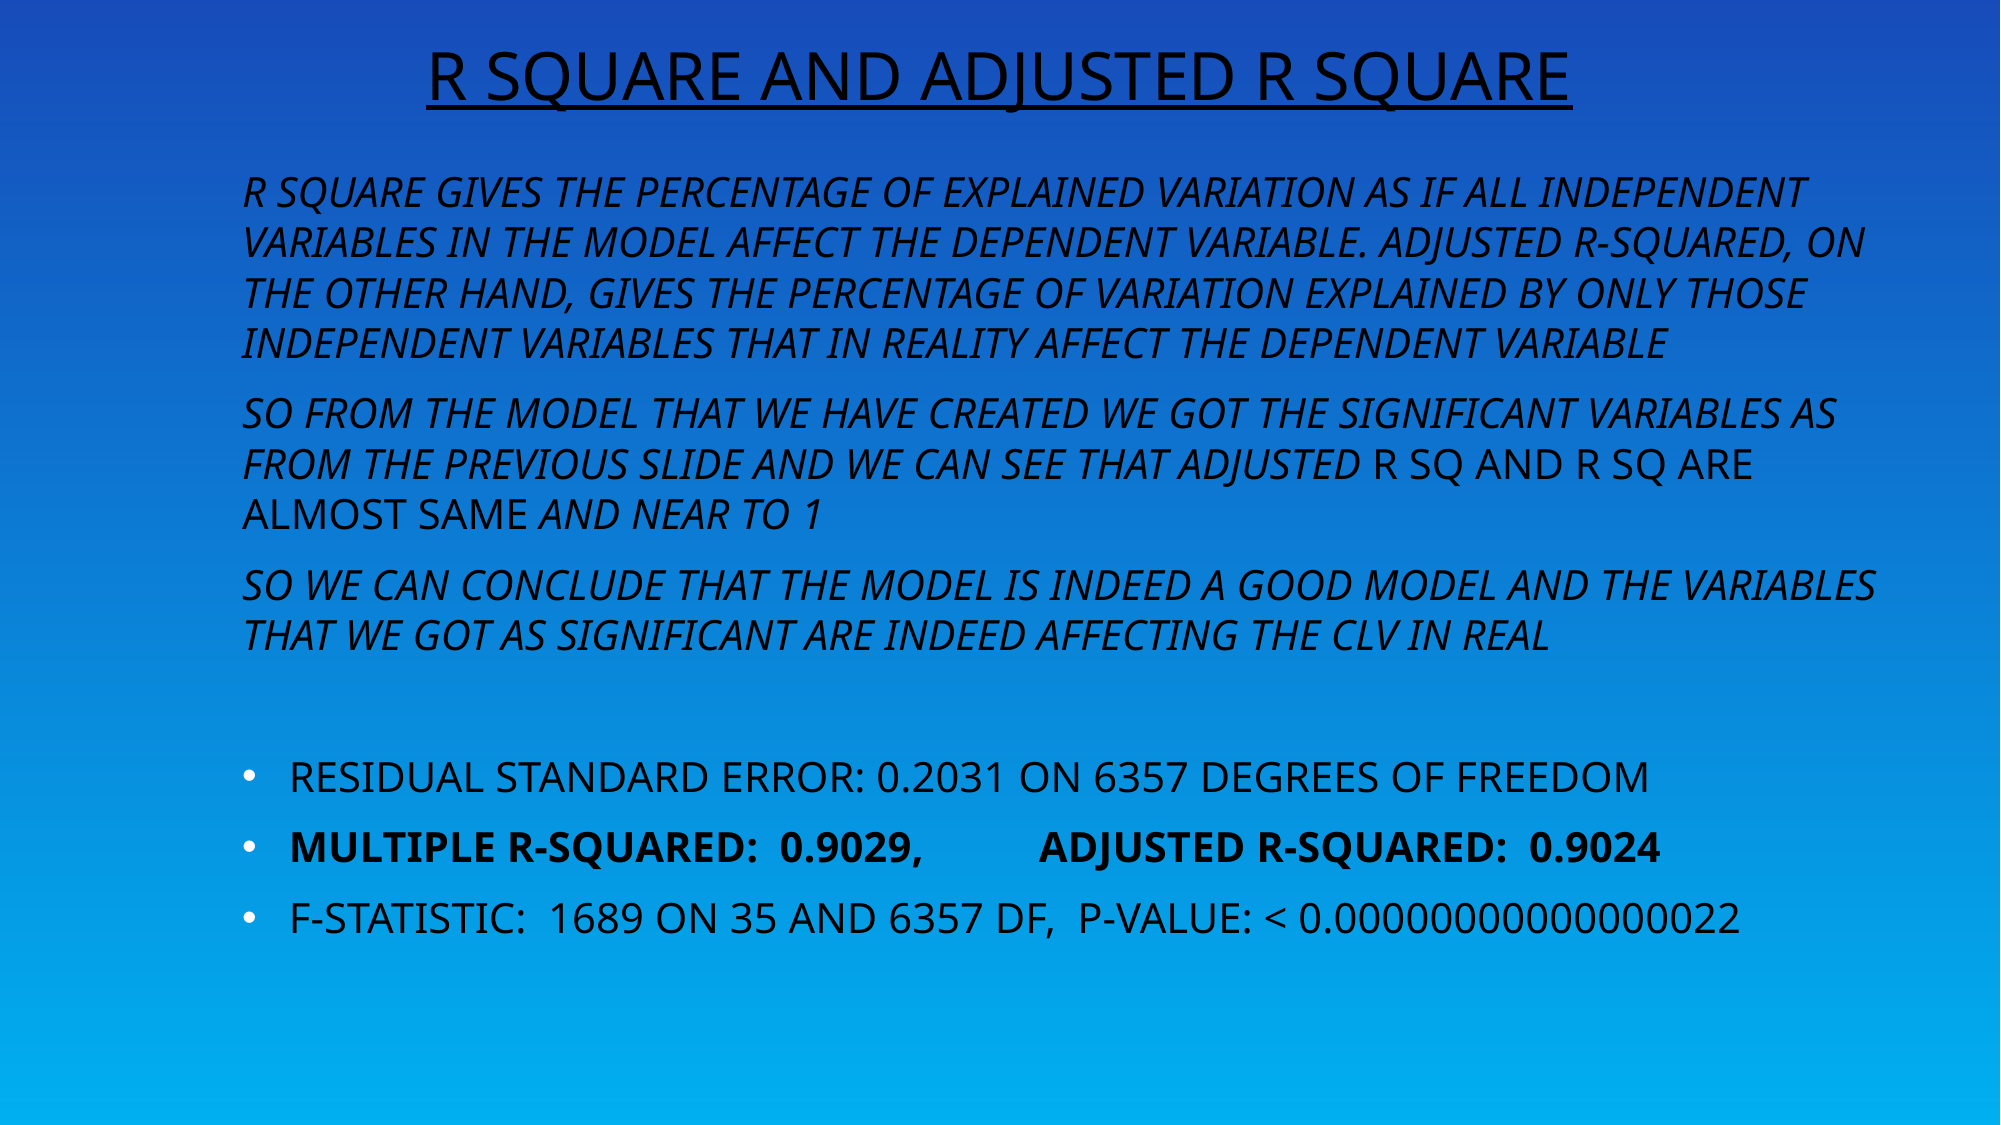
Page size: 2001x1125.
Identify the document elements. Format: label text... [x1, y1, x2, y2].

title R square and adjusted r square [187, 0, 1813, 230]
list R square gives the percentage of explained variation as if all independent variables in the model affect the dependent variable. Adjusted R-squared, on the other hand, gives the percentage of variation explained by only those independent variables that in reality affect the dependent variable So from the model that we have created we got the significant variables as from the previous slide and we can see that adjusted r sq and r sq are almost same and near to 1 so we can conclude that the model is indeed a good model and the variables that we got as significant are indeed affecting the clv in real Residual standard error: 0.2031 on 6357 degrees of freedom Multiple R-squared: 0.9029, Adjusted R-squared: 0.9024 F-statistic: 1689 on 35 and 6357 DF, p-value: < 0.00000000000000022 [227, 158, 1913, 1079]
